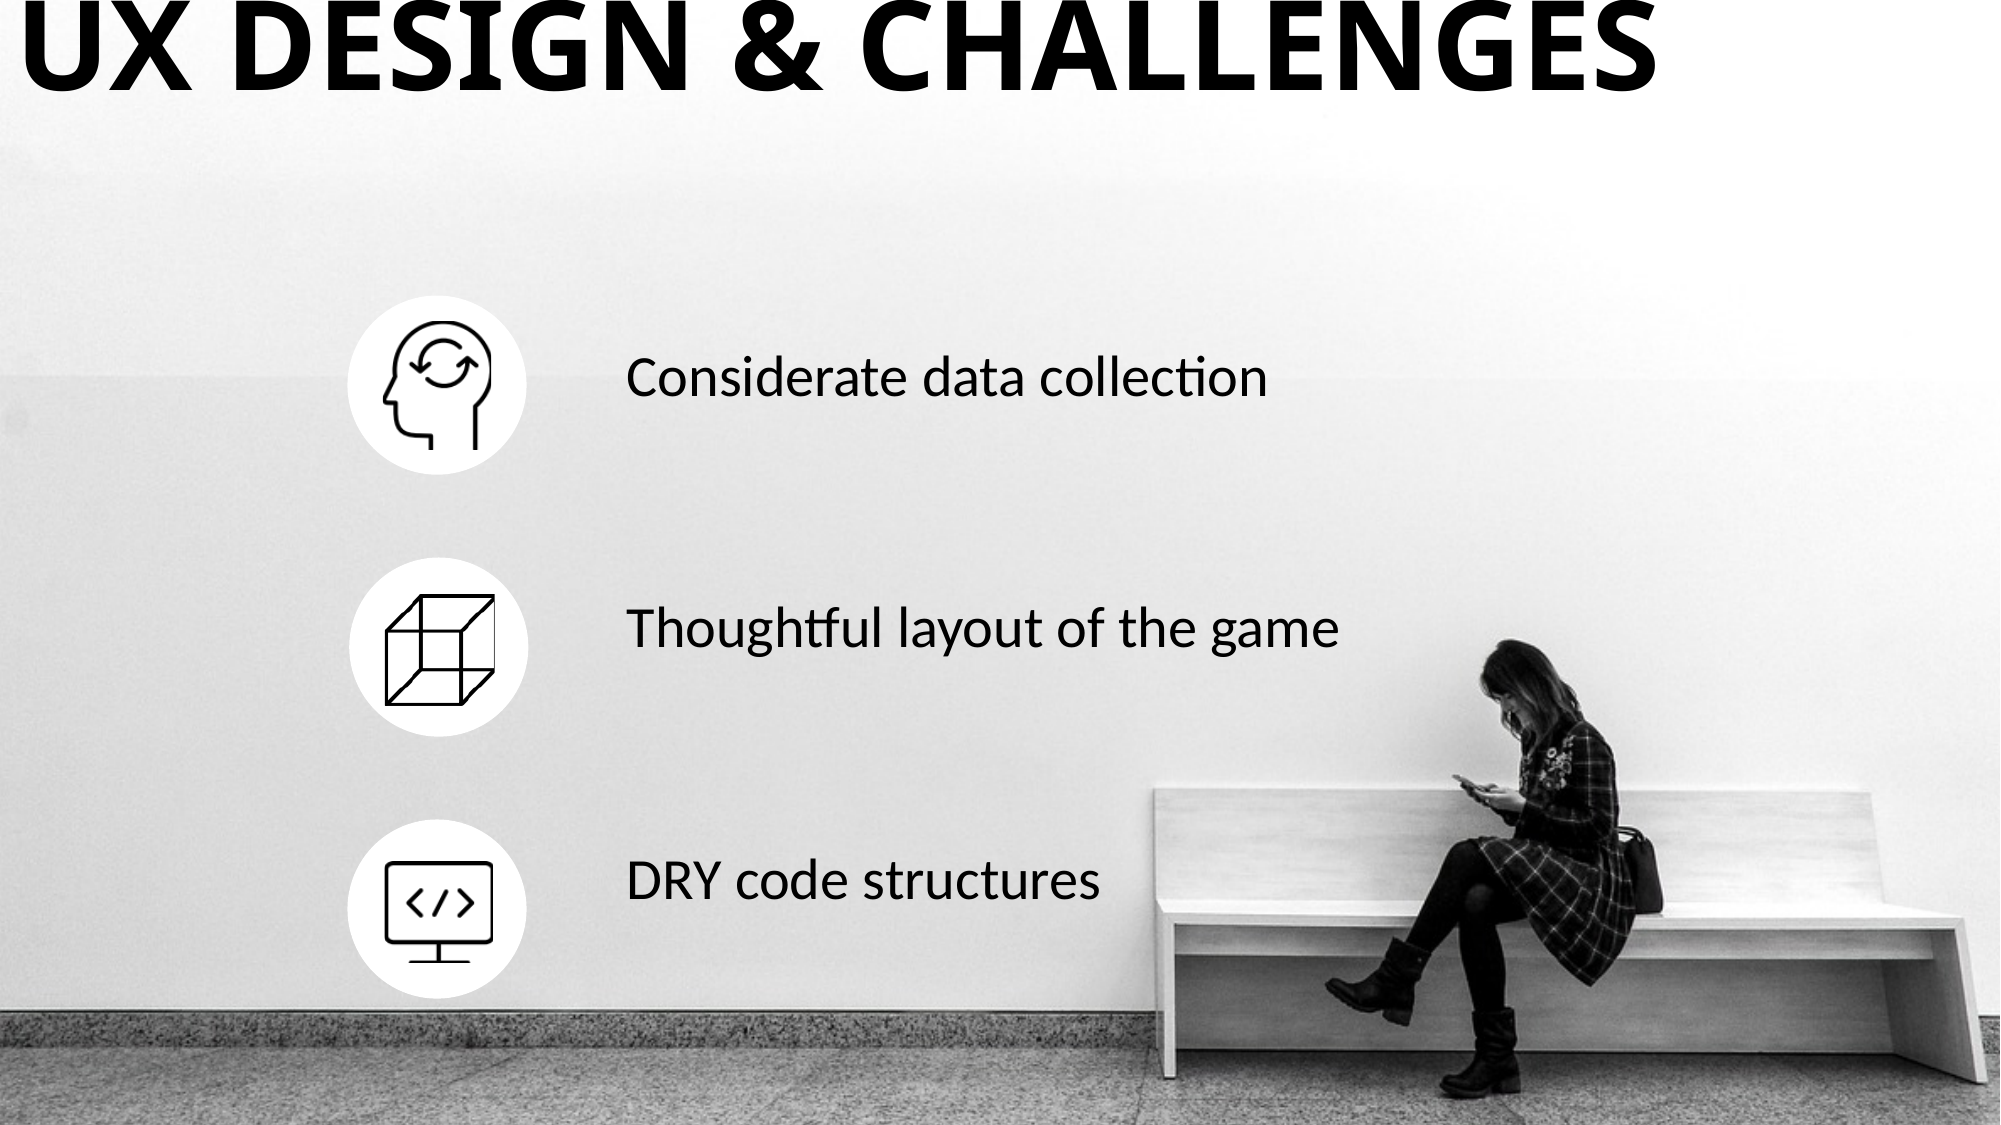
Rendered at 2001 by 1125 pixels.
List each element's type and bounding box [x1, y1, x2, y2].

picture [0, 0, 2000, 1125]
text_box [349, 557, 529, 737]
text_box [347, 295, 527, 475]
text_box [347, 819, 527, 999]
